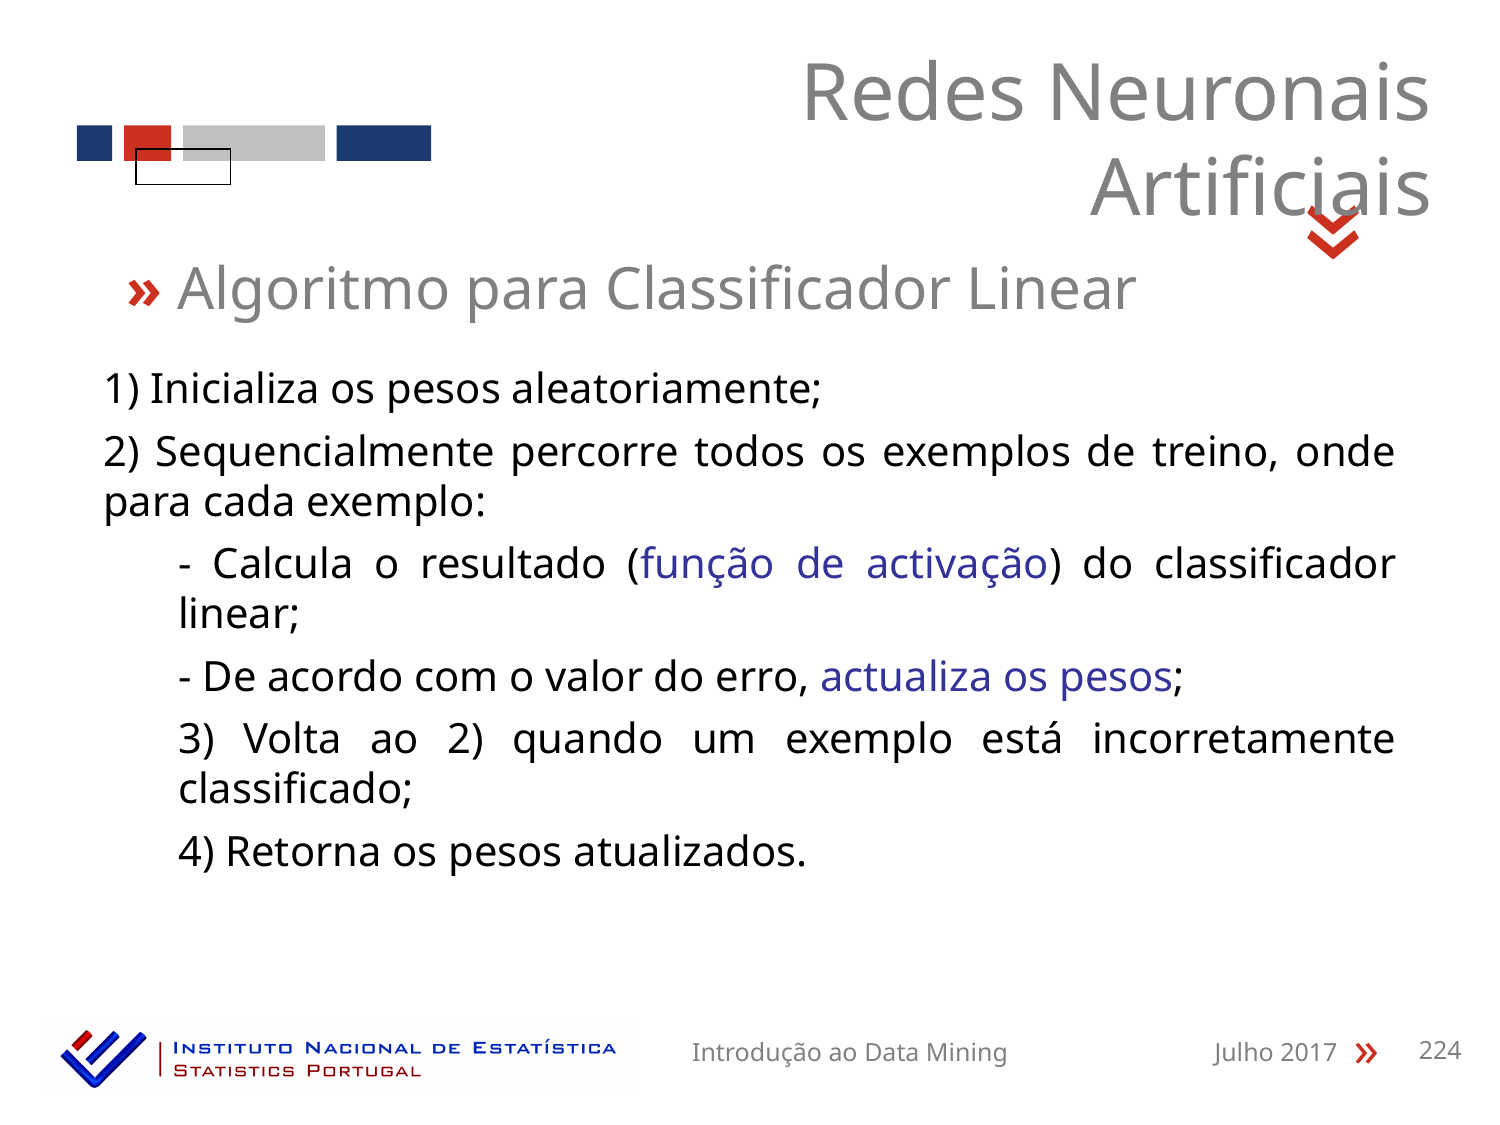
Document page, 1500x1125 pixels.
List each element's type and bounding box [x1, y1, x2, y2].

slide_number [1081, 1009, 1353, 1093]
slide_number [1358, 1009, 1477, 1093]
text_box [88, 354, 1412, 882]
picture [41, 1023, 620, 1093]
text_box [1316, 1023, 1394, 1099]
text_box [111, 66, 1447, 329]
footer [620, 1009, 1081, 1093]
